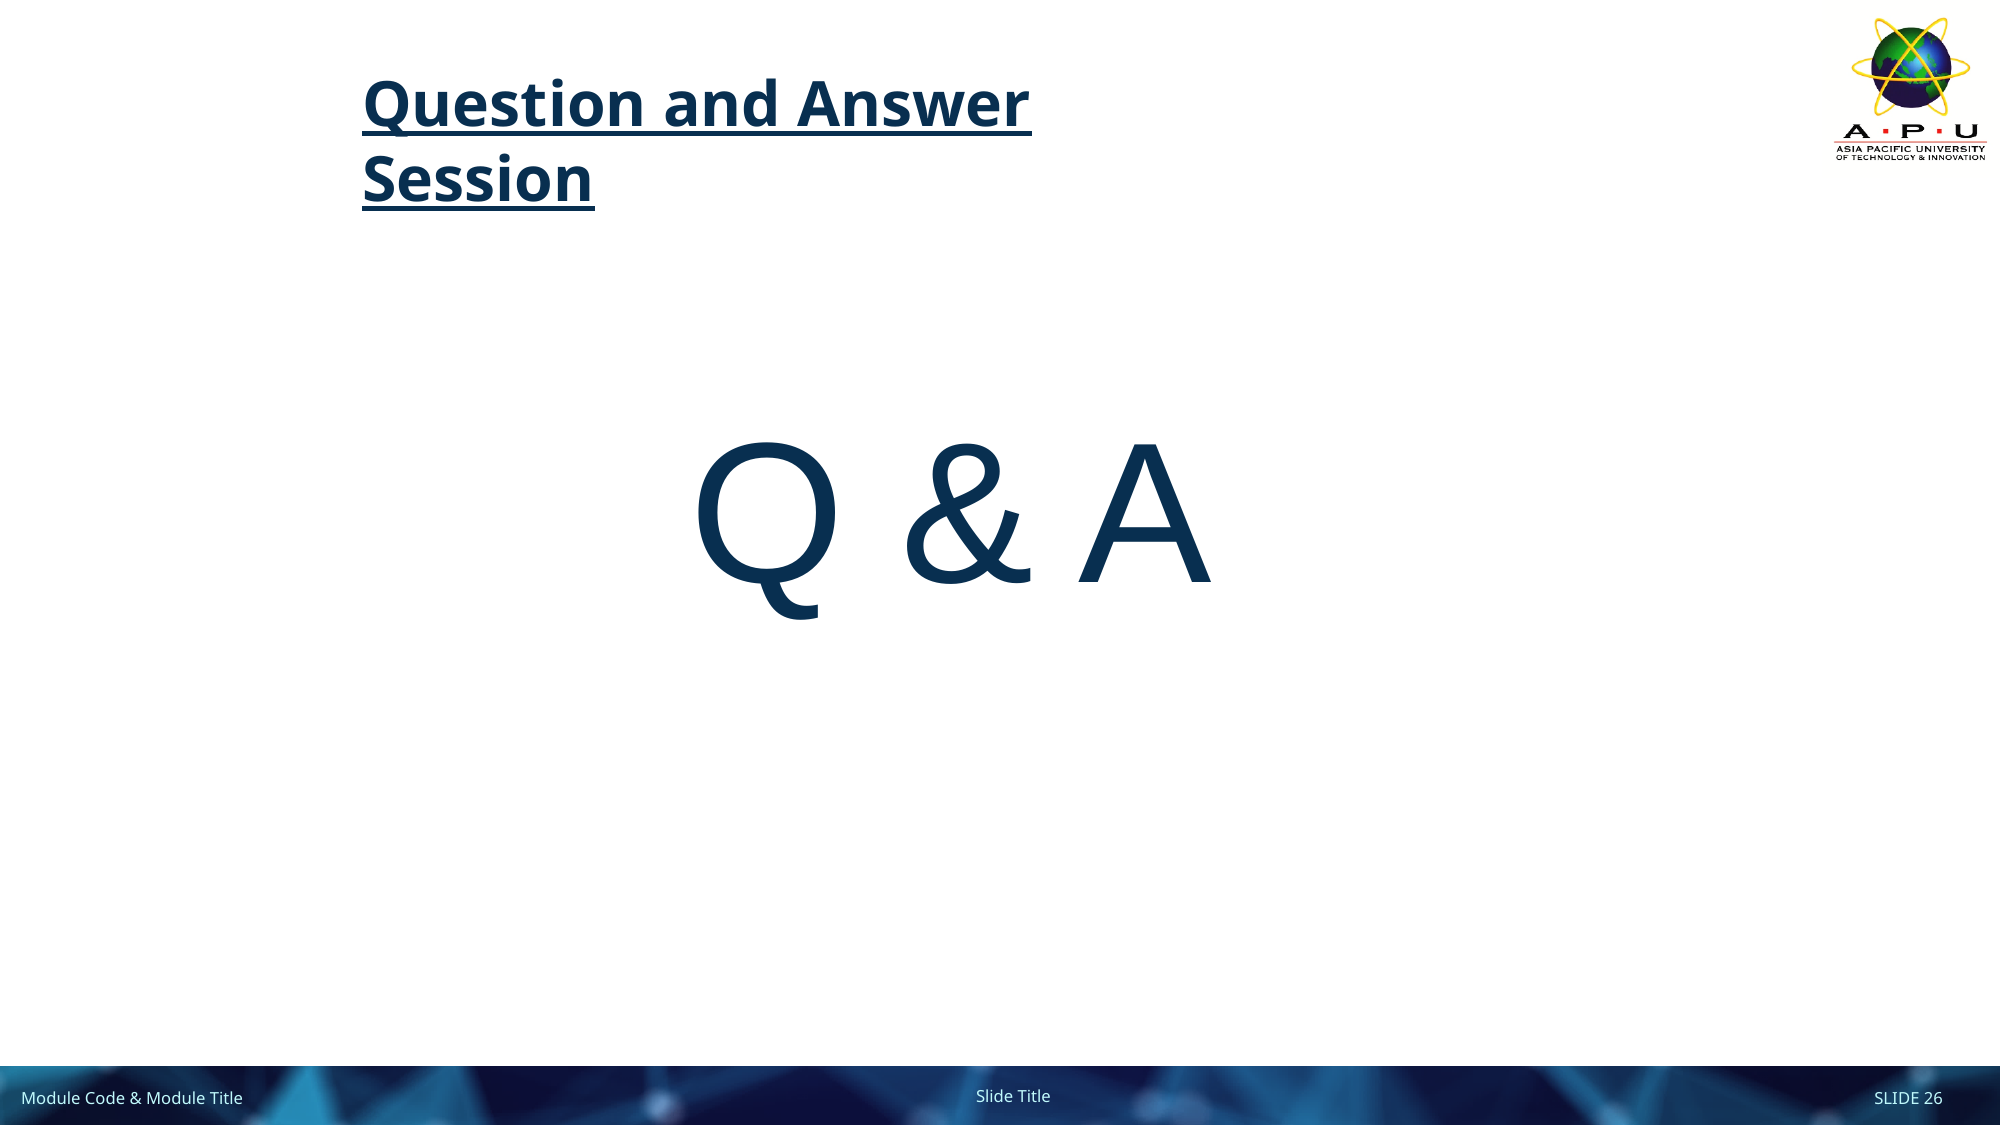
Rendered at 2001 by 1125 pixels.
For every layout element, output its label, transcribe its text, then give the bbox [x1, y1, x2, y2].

text_box Q & A [674, 374, 1490, 630]
picture [1822, 0, 2000, 178]
picture [0, 1066, 2000, 1125]
title Question and Answer Session [347, 37, 1270, 241]
